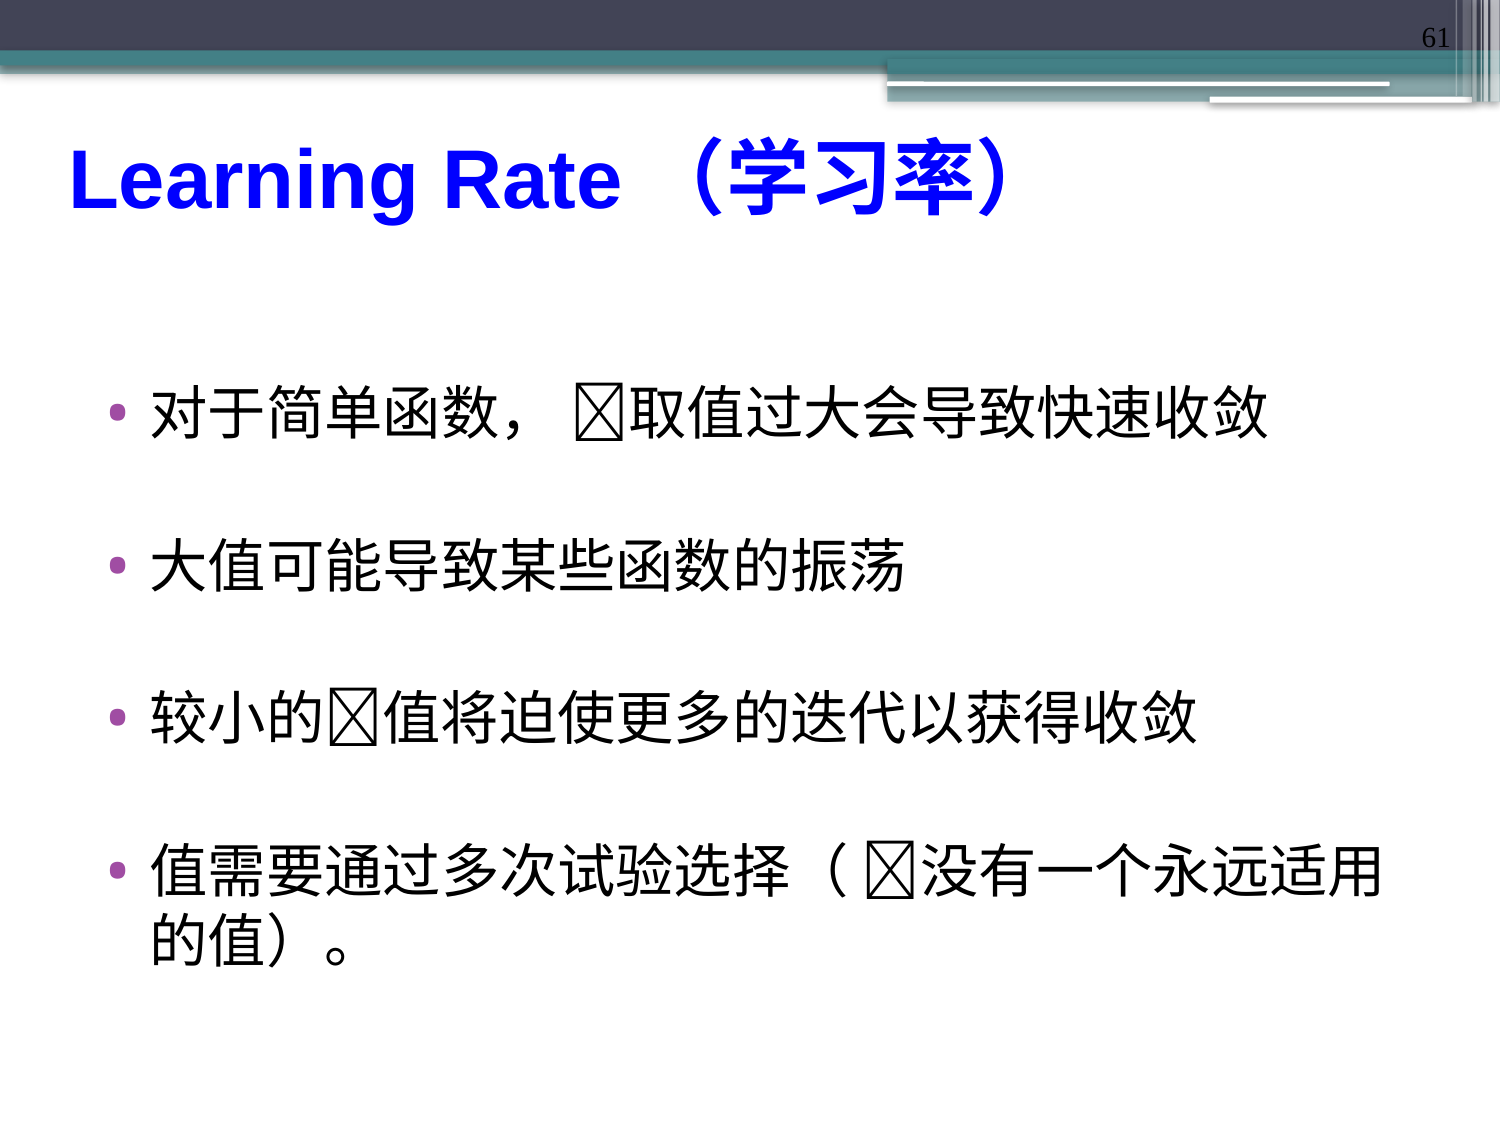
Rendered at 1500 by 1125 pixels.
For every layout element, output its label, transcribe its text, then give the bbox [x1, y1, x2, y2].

slide_number 61 [1341, 0, 1466, 61]
list 对于简单函数， 取值过大会导致快速收敛 大值可能导致某些函数的振荡 较小的值将迫使更多的迭代以获得收敛 值需要通过多次试验选择（ 没有一个永远适用的值）。 [75, 368, 1425, 1079]
title Learning Rate（学习率） [53, 87, 1404, 263]
